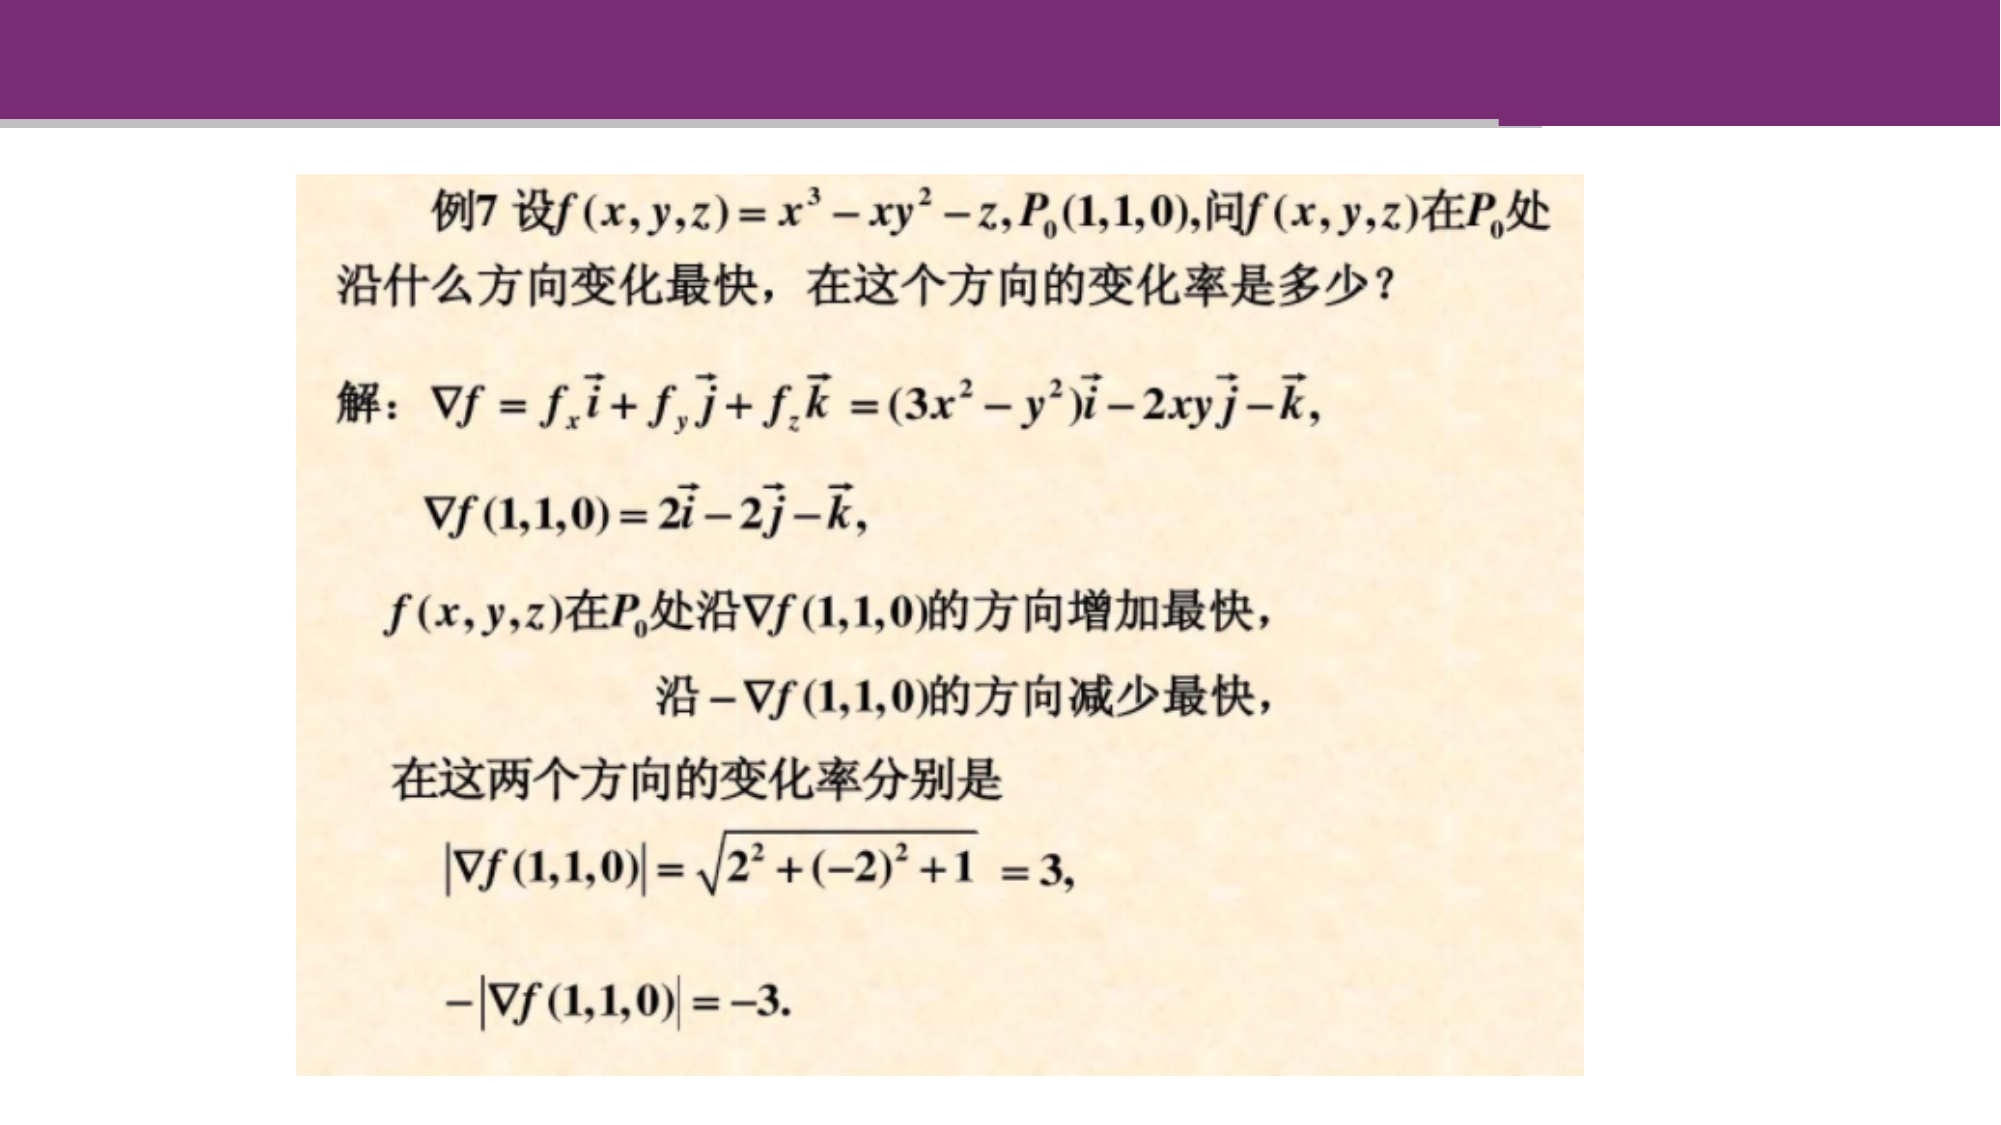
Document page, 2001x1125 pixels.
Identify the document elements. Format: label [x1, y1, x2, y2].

text_box [1498, 117, 2000, 127]
text_box [0, 0, 2000, 118]
picture [296, 174, 1584, 1076]
text_box [0, 118, 1543, 129]
